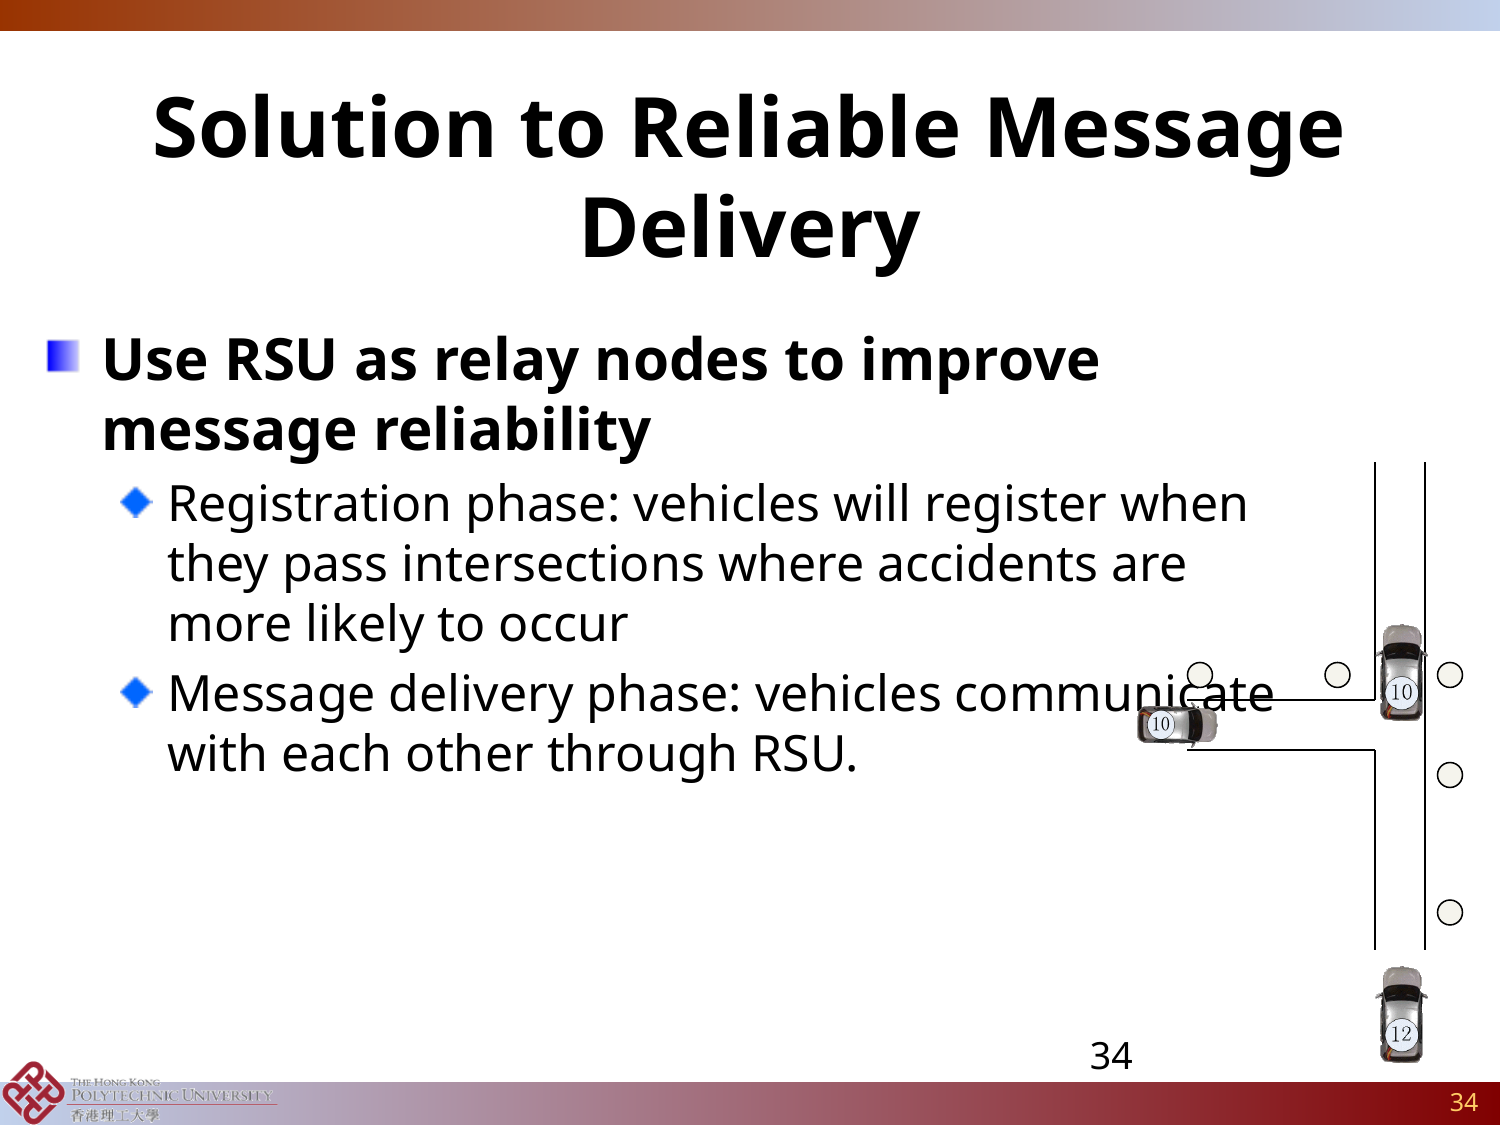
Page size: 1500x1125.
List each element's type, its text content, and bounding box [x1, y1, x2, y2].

text_box [1437, 762, 1463, 788]
text_box [1437, 662, 1463, 688]
picture [1374, 966, 1429, 1063]
picture [1374, 624, 1429, 722]
picture [120, 485, 153, 518]
picture [1137, 699, 1218, 751]
picture [45, 338, 83, 376]
text_box [1437, 900, 1463, 925]
text_box [1325, 662, 1351, 688]
list Use RSU as relay nodes to improve message reliability Registration phase: vehicles will register when they pass intersections where accidents are more likely to occur Message delivery phase: vehicles communicate with each other through RSU. [30, 314, 1294, 1052]
text_box [1187, 662, 1213, 688]
slide_number 34 [1074, 1024, 1425, 1100]
picture [0, 1061, 278, 1125]
title Solution to Reliable Message Delivery [0, 66, 1500, 192]
picture [120, 675, 153, 708]
